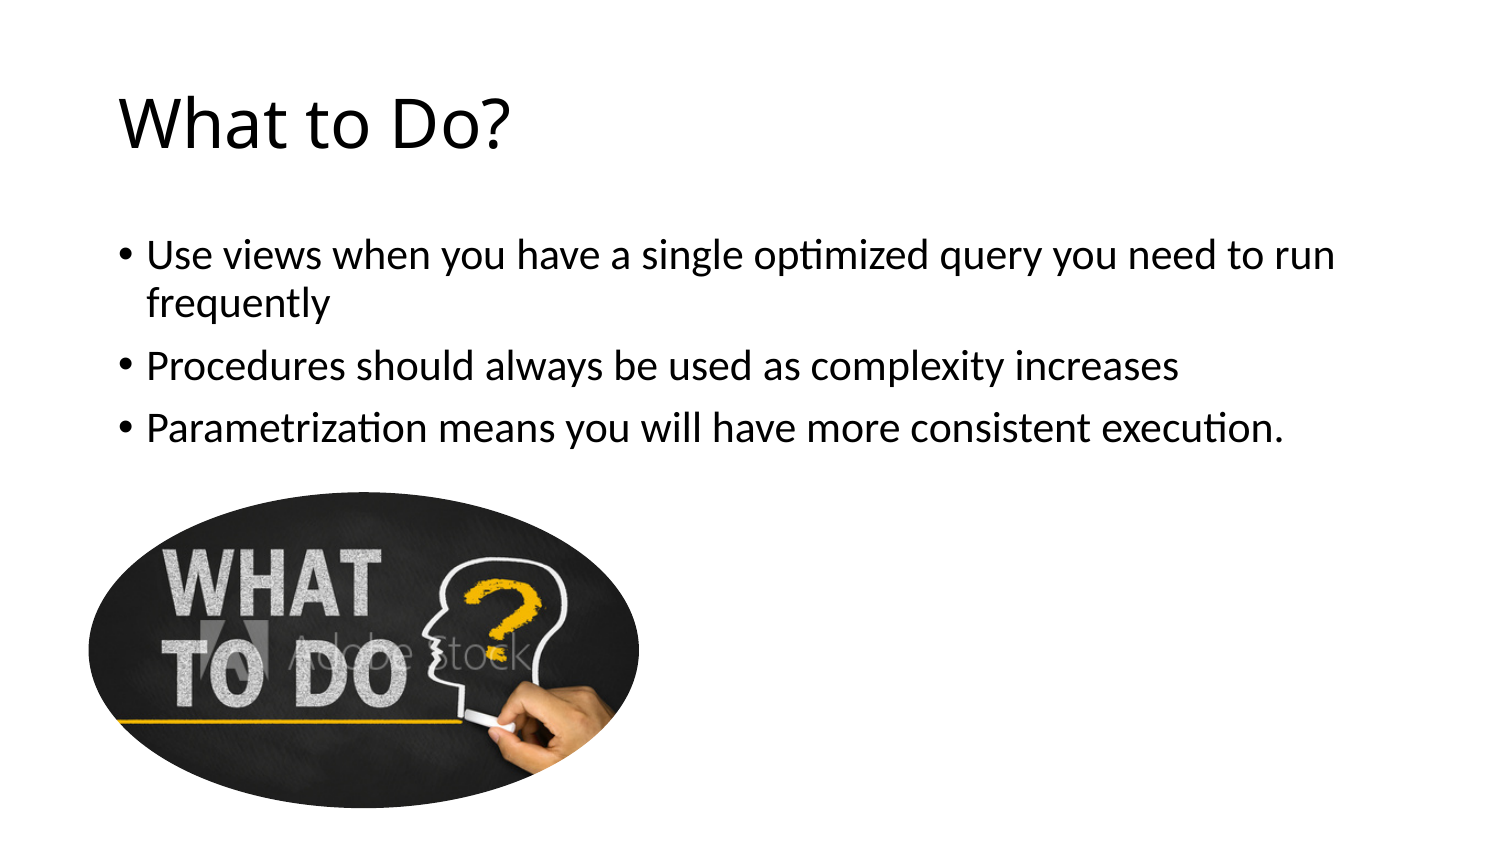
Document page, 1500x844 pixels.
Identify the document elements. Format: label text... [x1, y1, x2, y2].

picture [88, 492, 639, 809]
title What to Do? [103, 44, 1397, 208]
list Use views when you have a single optimized query you need to run frequently Procedures should always be used as complexity increases Parametrization means you will have more consistent execution. [103, 224, 1397, 760]
